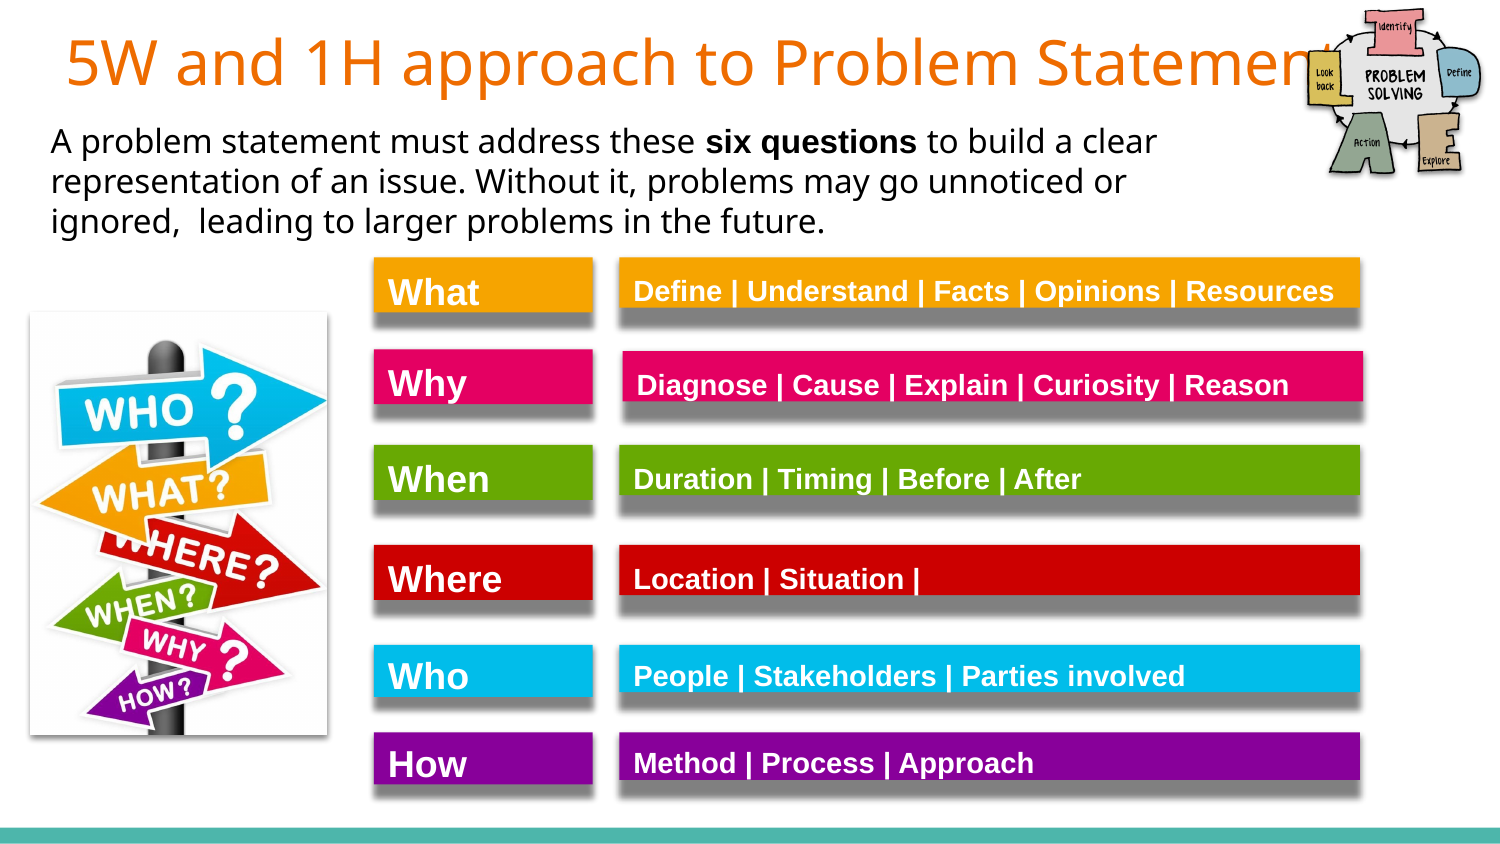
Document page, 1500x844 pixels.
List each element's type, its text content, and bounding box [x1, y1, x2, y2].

picture [609, 438, 1370, 526]
picture [609, 538, 1370, 626]
picture [364, 438, 603, 526]
text_box A problem statement must address these six questions to build a clear representation of an issue. Without it, problems may go unnoticed or ignored, leading to larger problems in the future. [48, 118, 1260, 241]
picture [609, 250, 1370, 339]
picture [609, 725, 1370, 808]
picture [364, 638, 603, 721]
picture [364, 725, 603, 808]
title 5W and 1H approach to Problem Statement [63, 19, 1293, 164]
picture [364, 342, 603, 430]
picture [364, 538, 603, 626]
picture [612, 344, 1373, 432]
picture [609, 638, 1370, 721]
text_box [1298, 2, 1490, 185]
picture [364, 250, 603, 339]
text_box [20, 306, 337, 748]
